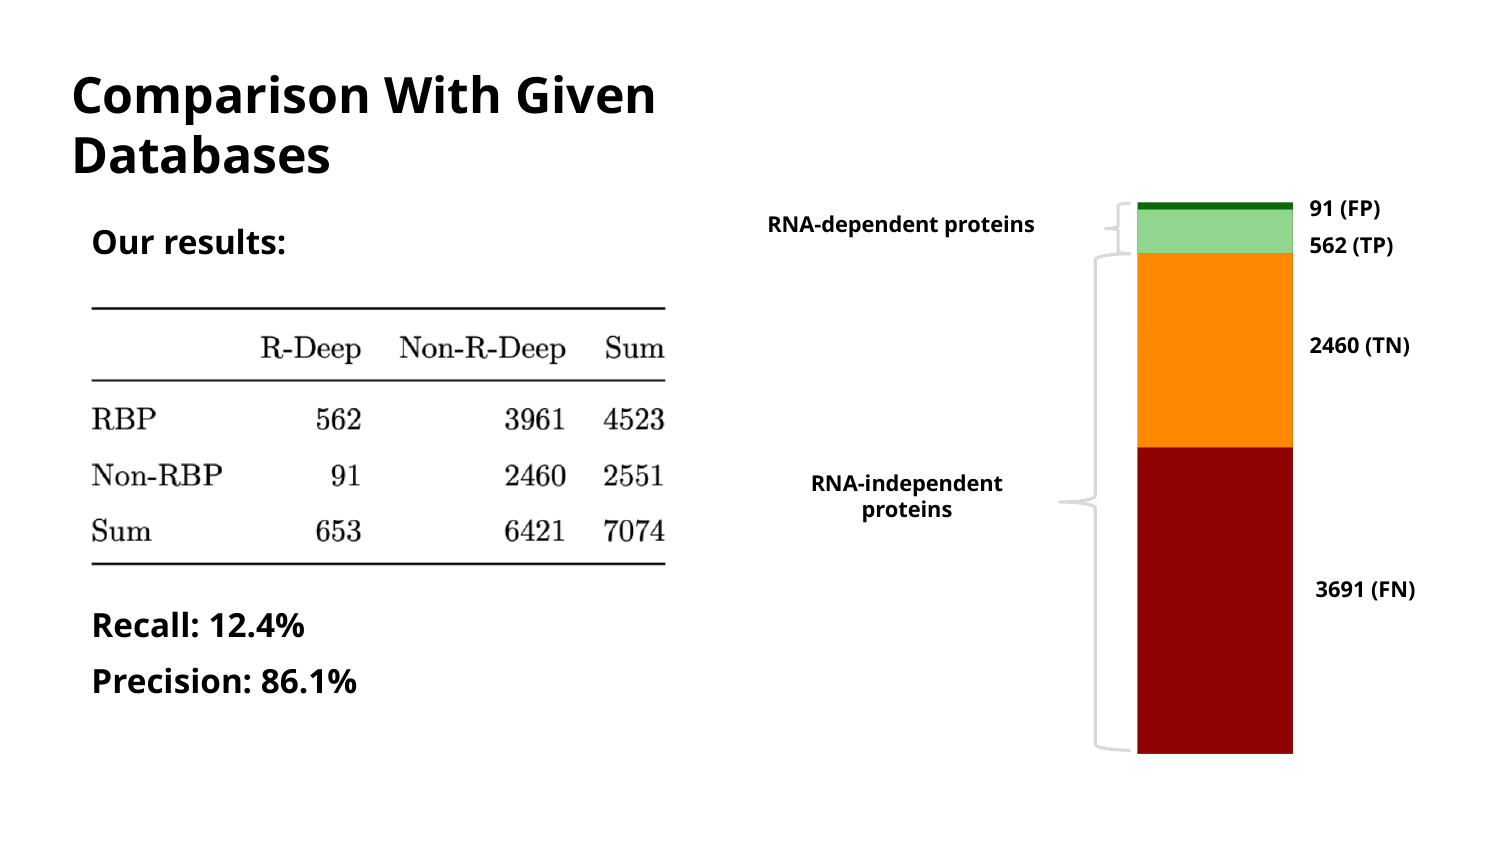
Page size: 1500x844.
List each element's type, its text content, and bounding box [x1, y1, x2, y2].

picture [55, 295, 691, 590]
text_box Comparison With Given Databases [56, 56, 944, 191]
text_box [1065, 253, 1113, 751]
text_box Our results: [76, 213, 335, 269]
text_box 91 (FP) [1317, 186, 1414, 224]
picture [1118, 56, 1313, 830]
text_box Recall: 12.4% [76, 598, 346, 652]
text_box RNA-independent proteins [749, 462, 1065, 530]
text_box RNA-dependent proteins [752, 203, 1092, 245]
text_box 2460 (TN) [1317, 323, 1441, 365]
text_box 3691 (FN) [1317, 568, 1447, 610]
text_box Precision: 86.1% [76, 652, 428, 708]
text_box 562 (TP) [1317, 224, 1414, 266]
